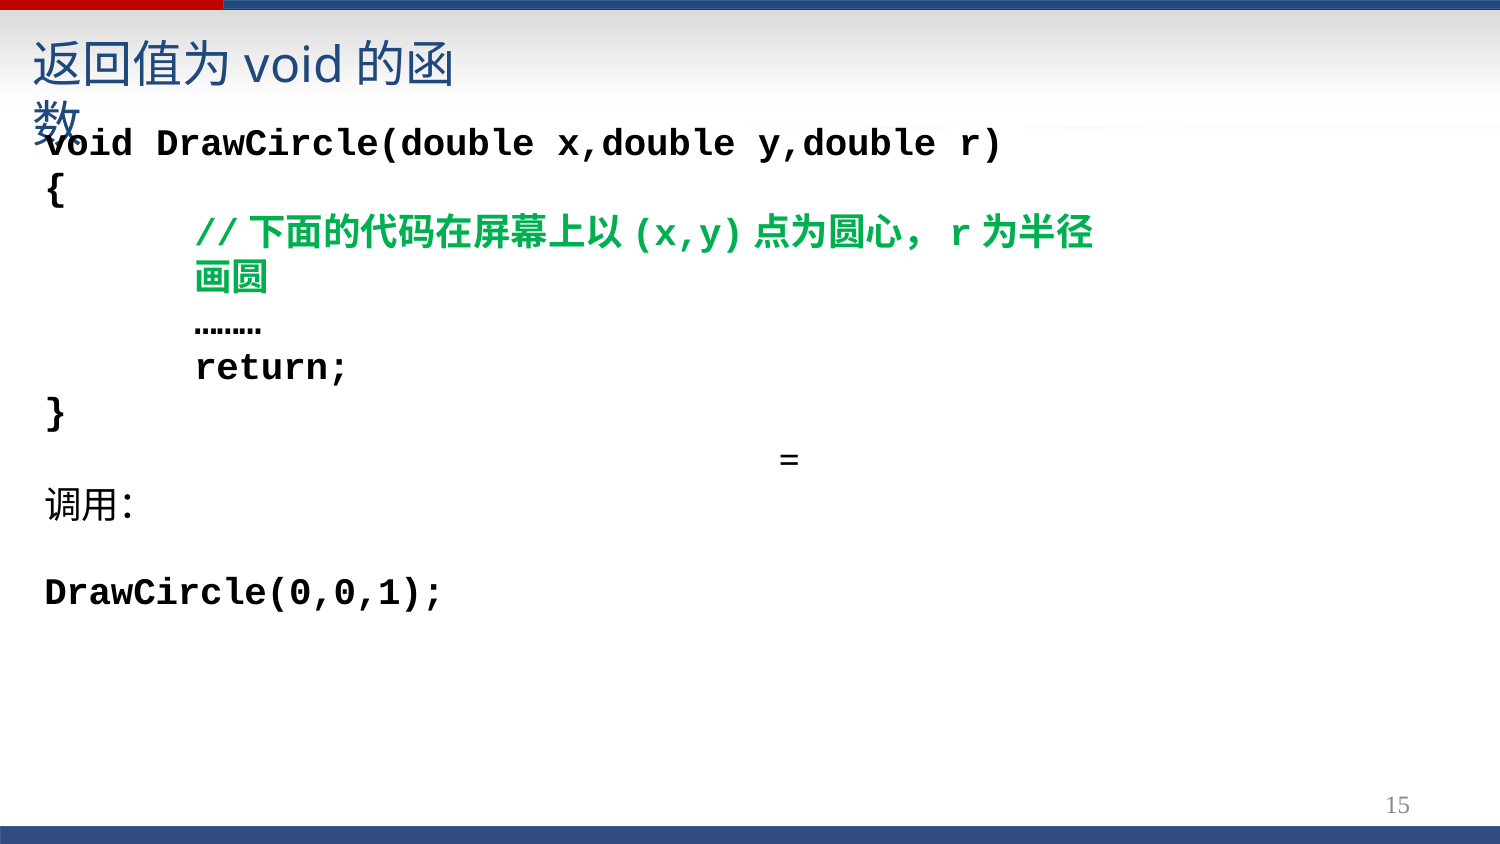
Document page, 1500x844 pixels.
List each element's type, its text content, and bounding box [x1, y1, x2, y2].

picture [0, 10, 1500, 129]
slide_number 15 [1378, 789, 1417, 844]
text_box void DrawCircle(double x,double y,double r) { //下面的代码在屏幕上以(x,y)点为圆心，r为半径画圆 ……… return; } = 调用： DrawCircle(0,0,1); [42, 115, 1127, 613]
title 返回值为void的函数 [30, 30, 477, 174]
